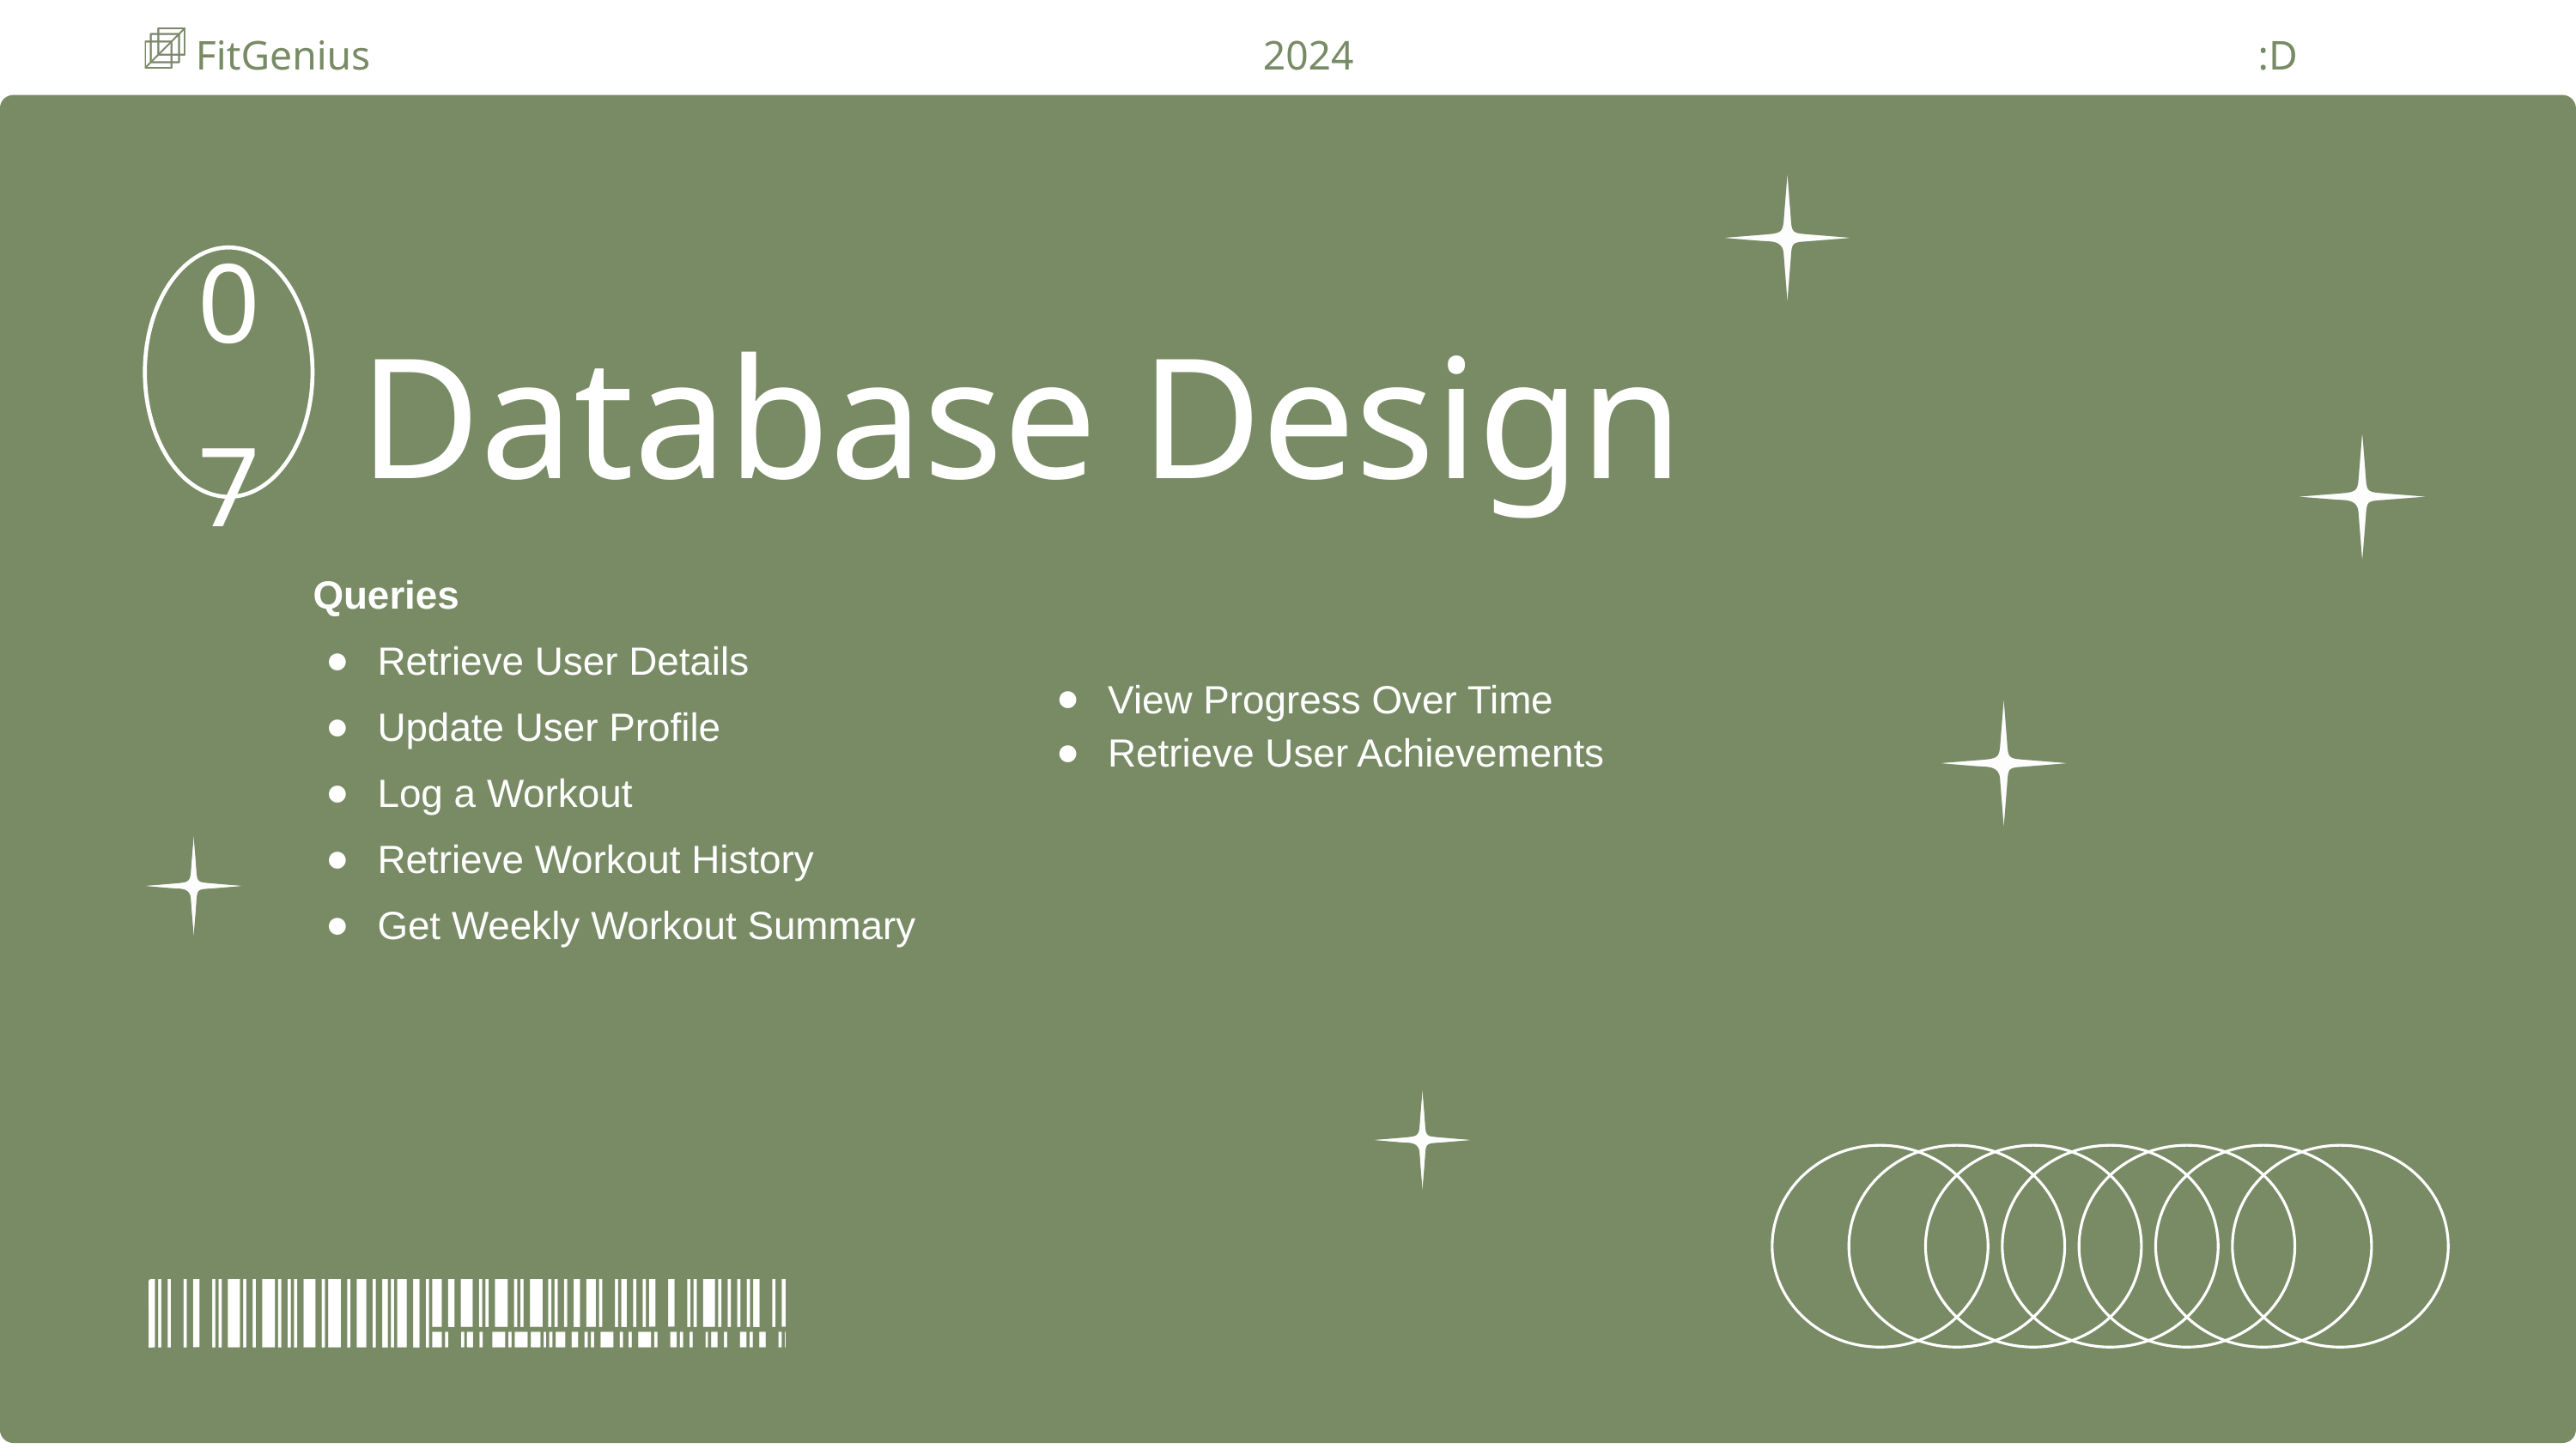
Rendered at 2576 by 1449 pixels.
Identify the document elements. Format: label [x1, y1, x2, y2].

text_box [1771, 1144, 2449, 1348]
text_box [0, 69, 2576, 1444]
text_box [144, 246, 313, 497]
text_box [144, 21, 2473, 70]
picture [148, 1279, 786, 1348]
